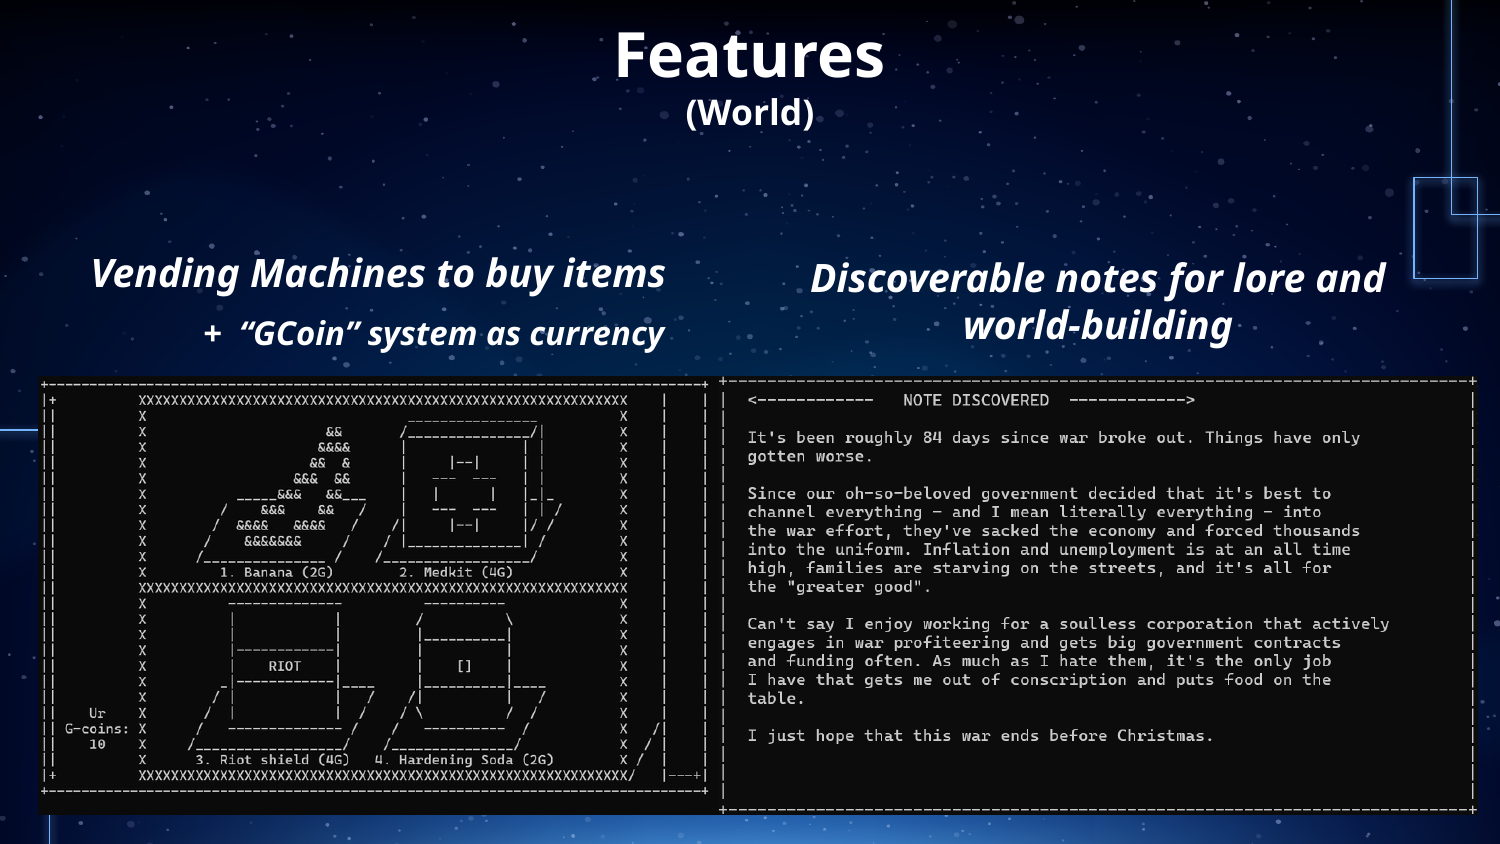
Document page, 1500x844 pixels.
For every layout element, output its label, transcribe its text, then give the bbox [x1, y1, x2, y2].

picture [1415, 178, 1477, 278]
title Features (World) [118, 0, 1382, 159]
picture [1452, 178, 1477, 214]
picture [1452, 0, 1500, 214]
text_box Discoverable notes for lore and world-building [758, 223, 1439, 374]
text_box Vending Machines to buy items + “GCoin” system as currency [38, 223, 719, 375]
picture [0, 0, 1500, 844]
